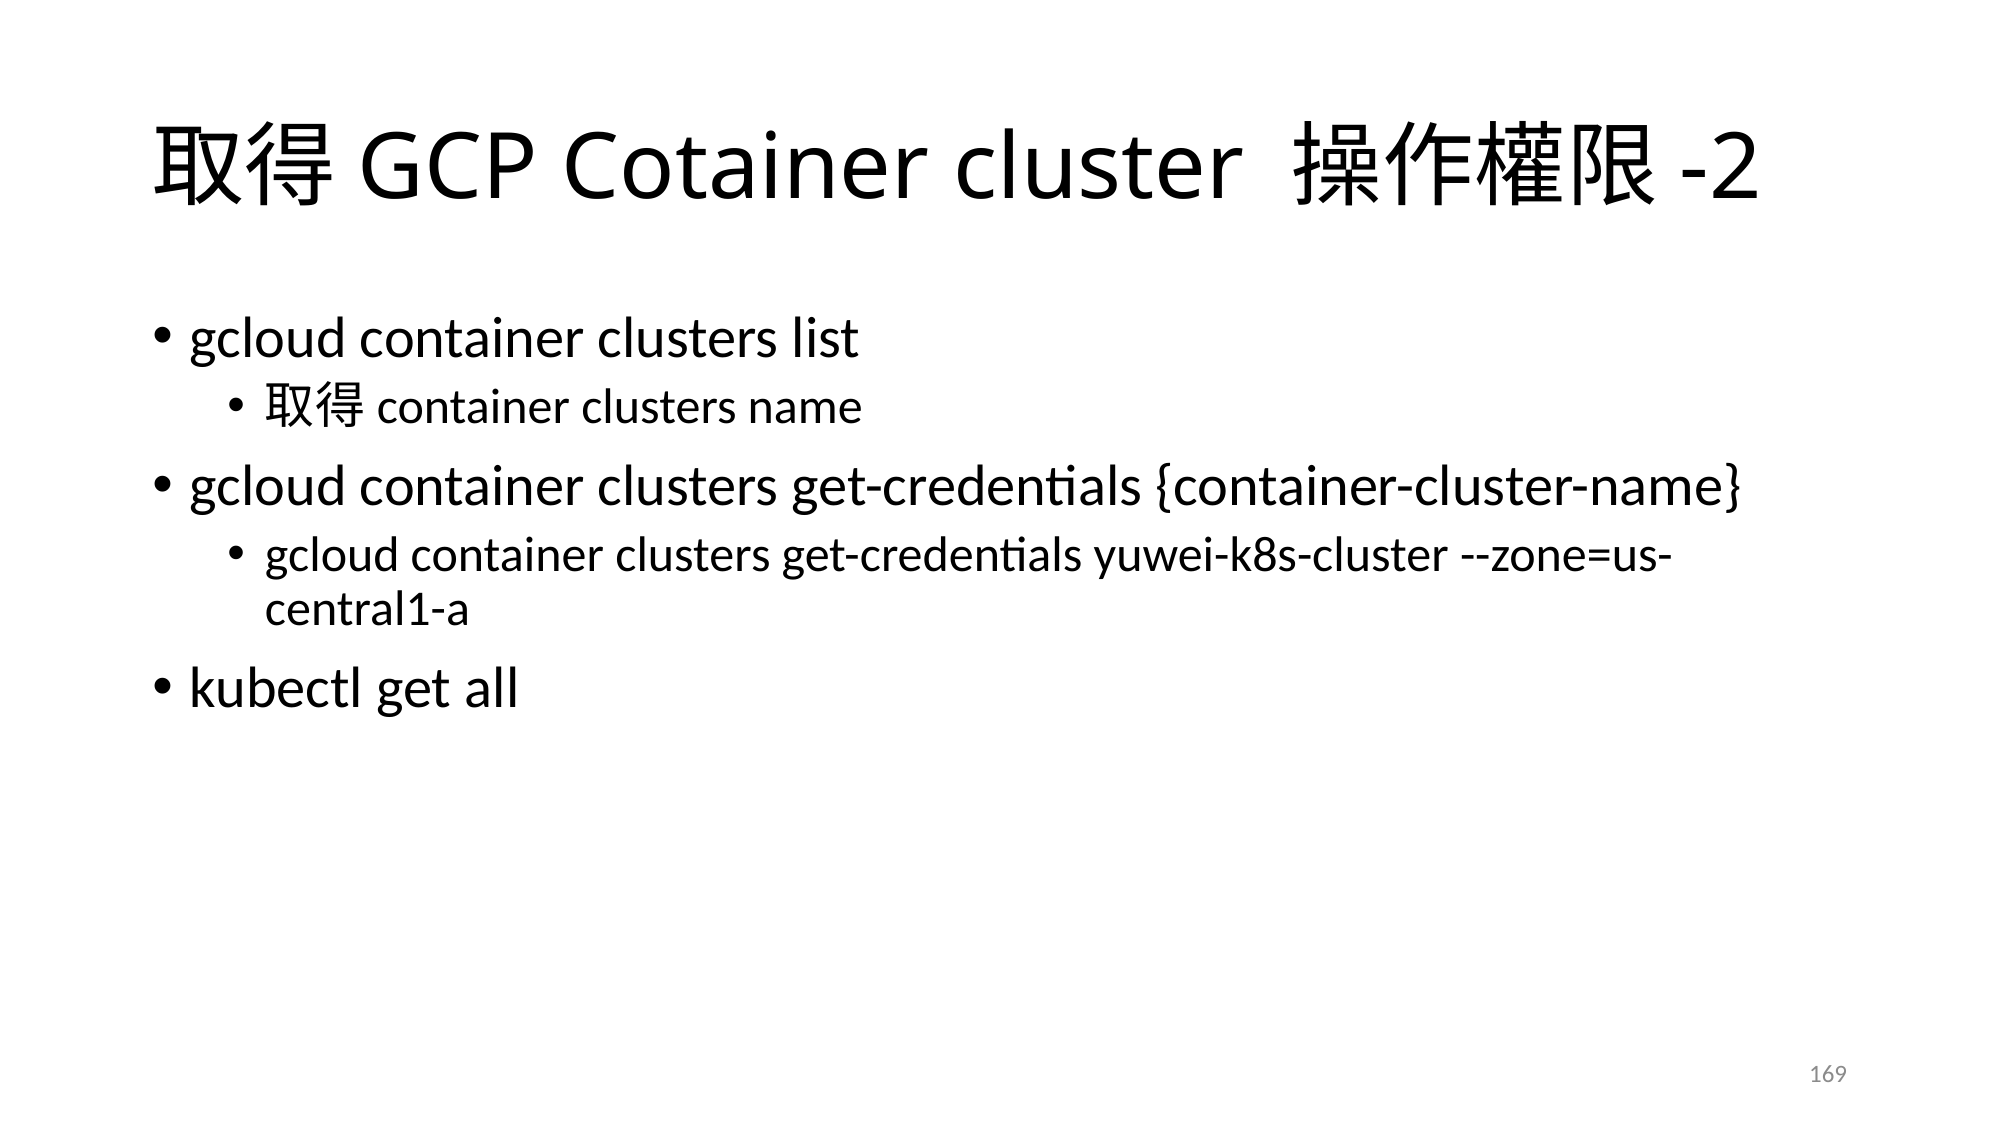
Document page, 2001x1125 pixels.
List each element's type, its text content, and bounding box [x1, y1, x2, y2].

title 取得GCP Cotainer cluster 操作權限-2 [137, 59, 1863, 278]
slide_number 169 [1412, 1042, 1863, 1103]
list gcloud container clusters list 取得container clusters name gcloud container clusters get-credentials {container-cluster-name} gcloud container clusters get-credentials yuwei-k8s-cluster --zone=us-central1-a kubectl get all [137, 299, 1863, 1014]
